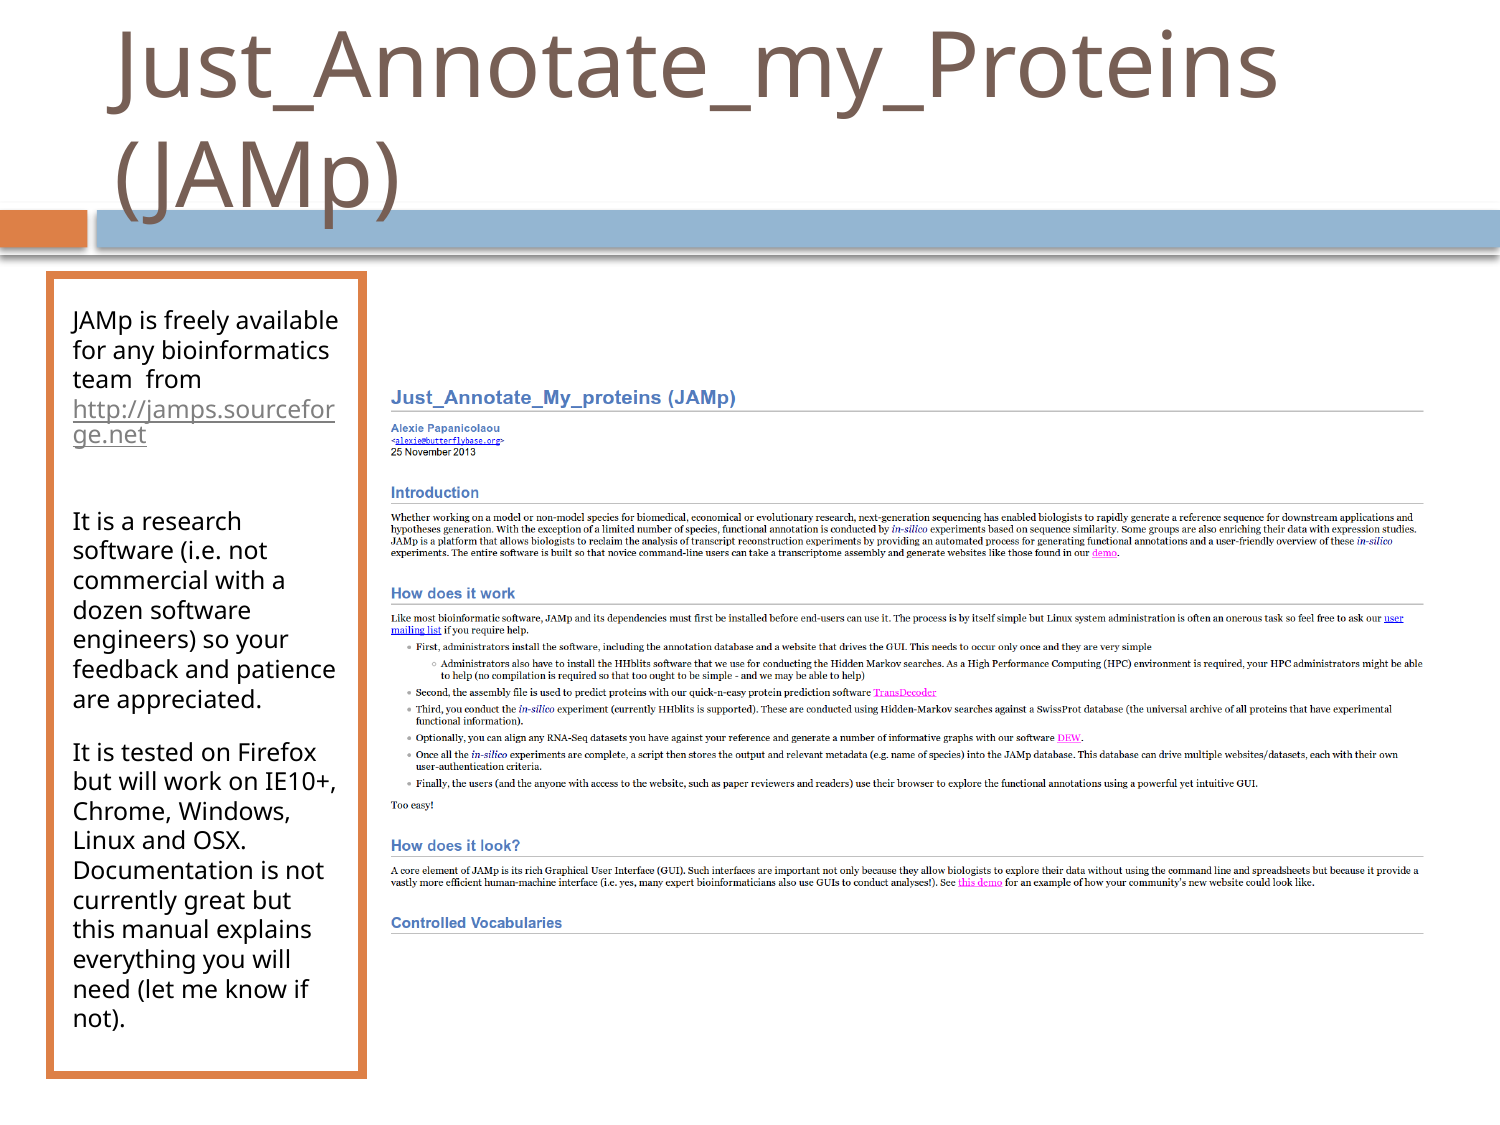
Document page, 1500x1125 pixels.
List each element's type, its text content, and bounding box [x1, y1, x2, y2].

list JAMp is freely available for any bioinformatics team from http://jamps.sourceforge.net It is a research software (i.e. not commercial with a dozen software engineers) so your feedback and patience are appreciated. It is tested on Firefox but will work on IE10+, Chrome, Windows, Linux and OSX. Documentation is not currently great but this manual explains everything you will need (let me know if not). [46, 271, 367, 1079]
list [387, 365, 1438, 934]
title Just_Annotate_my_Proteins (JAMp) [99, 44, 1425, 188]
